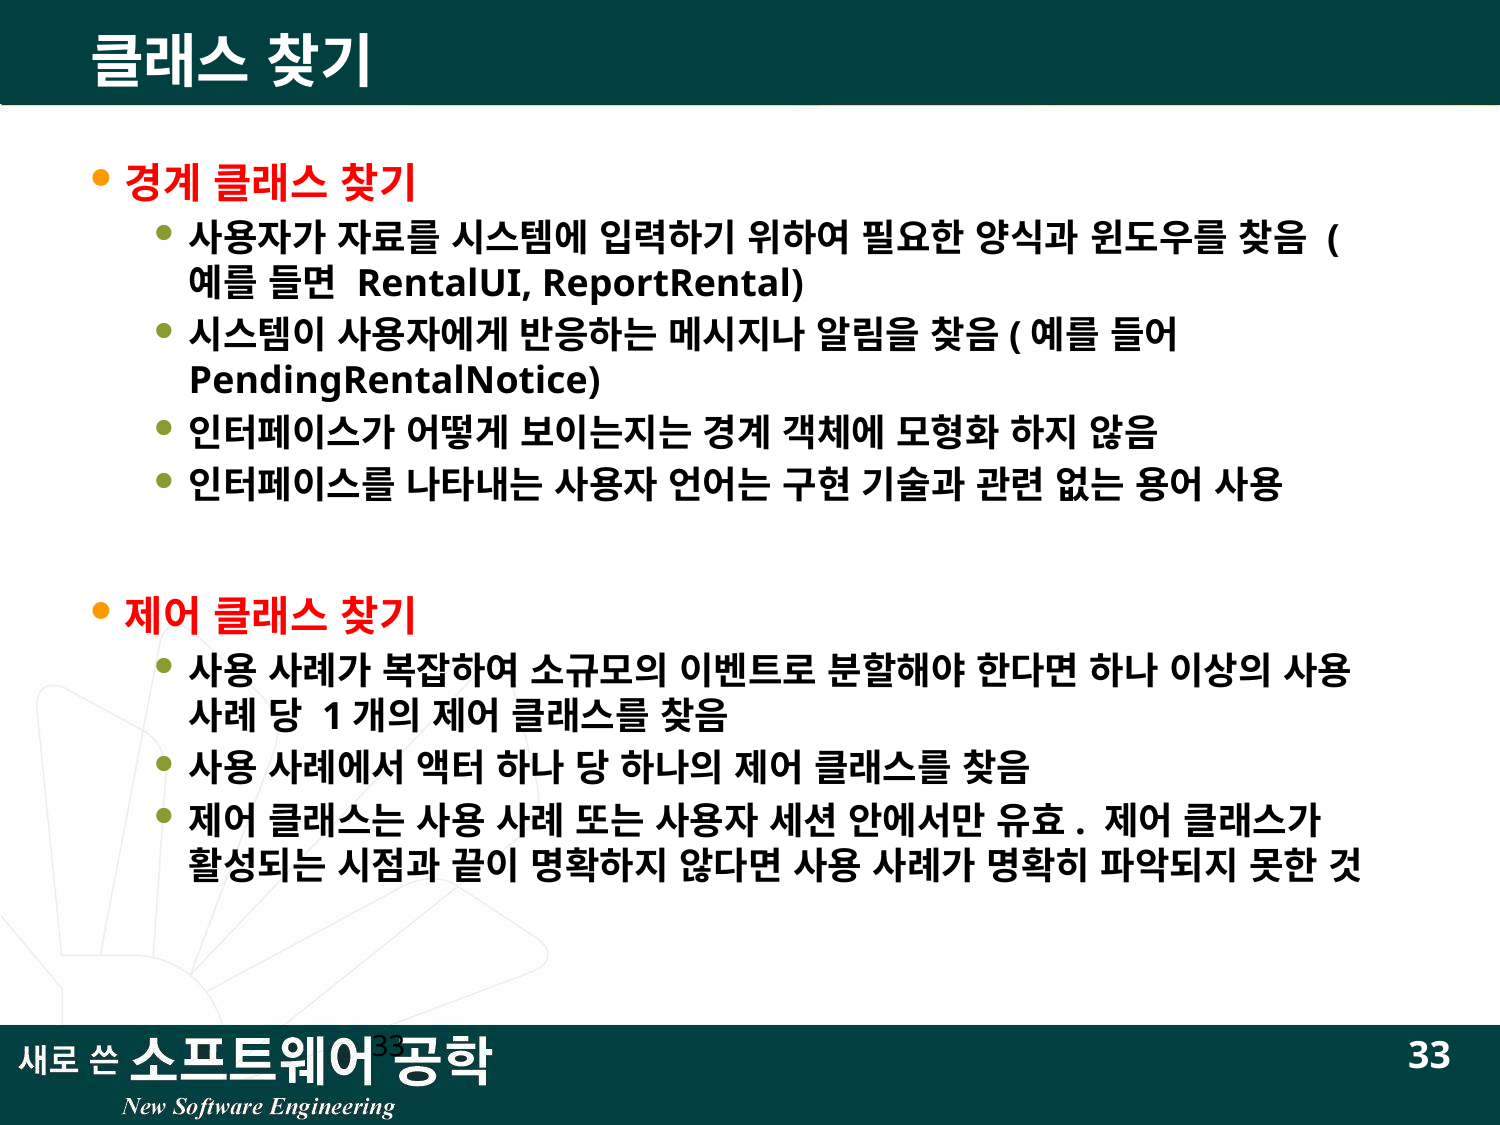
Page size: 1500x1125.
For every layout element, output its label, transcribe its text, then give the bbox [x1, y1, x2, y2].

picture [0, 0, 1500, 1125]
slide_number 33 [70, 1019, 421, 1098]
list 경계 클래스 찾기 사용자가 자료를 시스템에 입력하기 위하여 필요한 양식과 윈도우를 찾음 (예를 들면 RentalUI, ReportRental) 시스템이 사용자에게 반응하는 메시지나 알림을 찾음(예를 들어 PendingRentalNotice) 인터페이스가 어떻게 보이는지는 경계 객체에 모형화 하지 않음 인터페이스를 나타내는 사용자 언어는 구현 기술과 관련 없는 용어 사용 제어 클래스 찾기 사용 사례가 복잡하여 소규모의 이벤트로 분할해야 한다면 하나 이상의 사용 사례 당 1개의 제어 클래스를 찾음 사용 사례에서 액터 하나 당 하나의 제어 클래스를 찾음 제어 클래스는 사용 사례 또는 사용자 세션 안에서만 유효. 제어 클래스가 활성되는 시점과 끝이 명확하지 않다면 사용 사례가 명확히 파악되지 못한 것 [74, 148, 1426, 1006]
title 클래스 찾기 [74, 13, 1426, 106]
